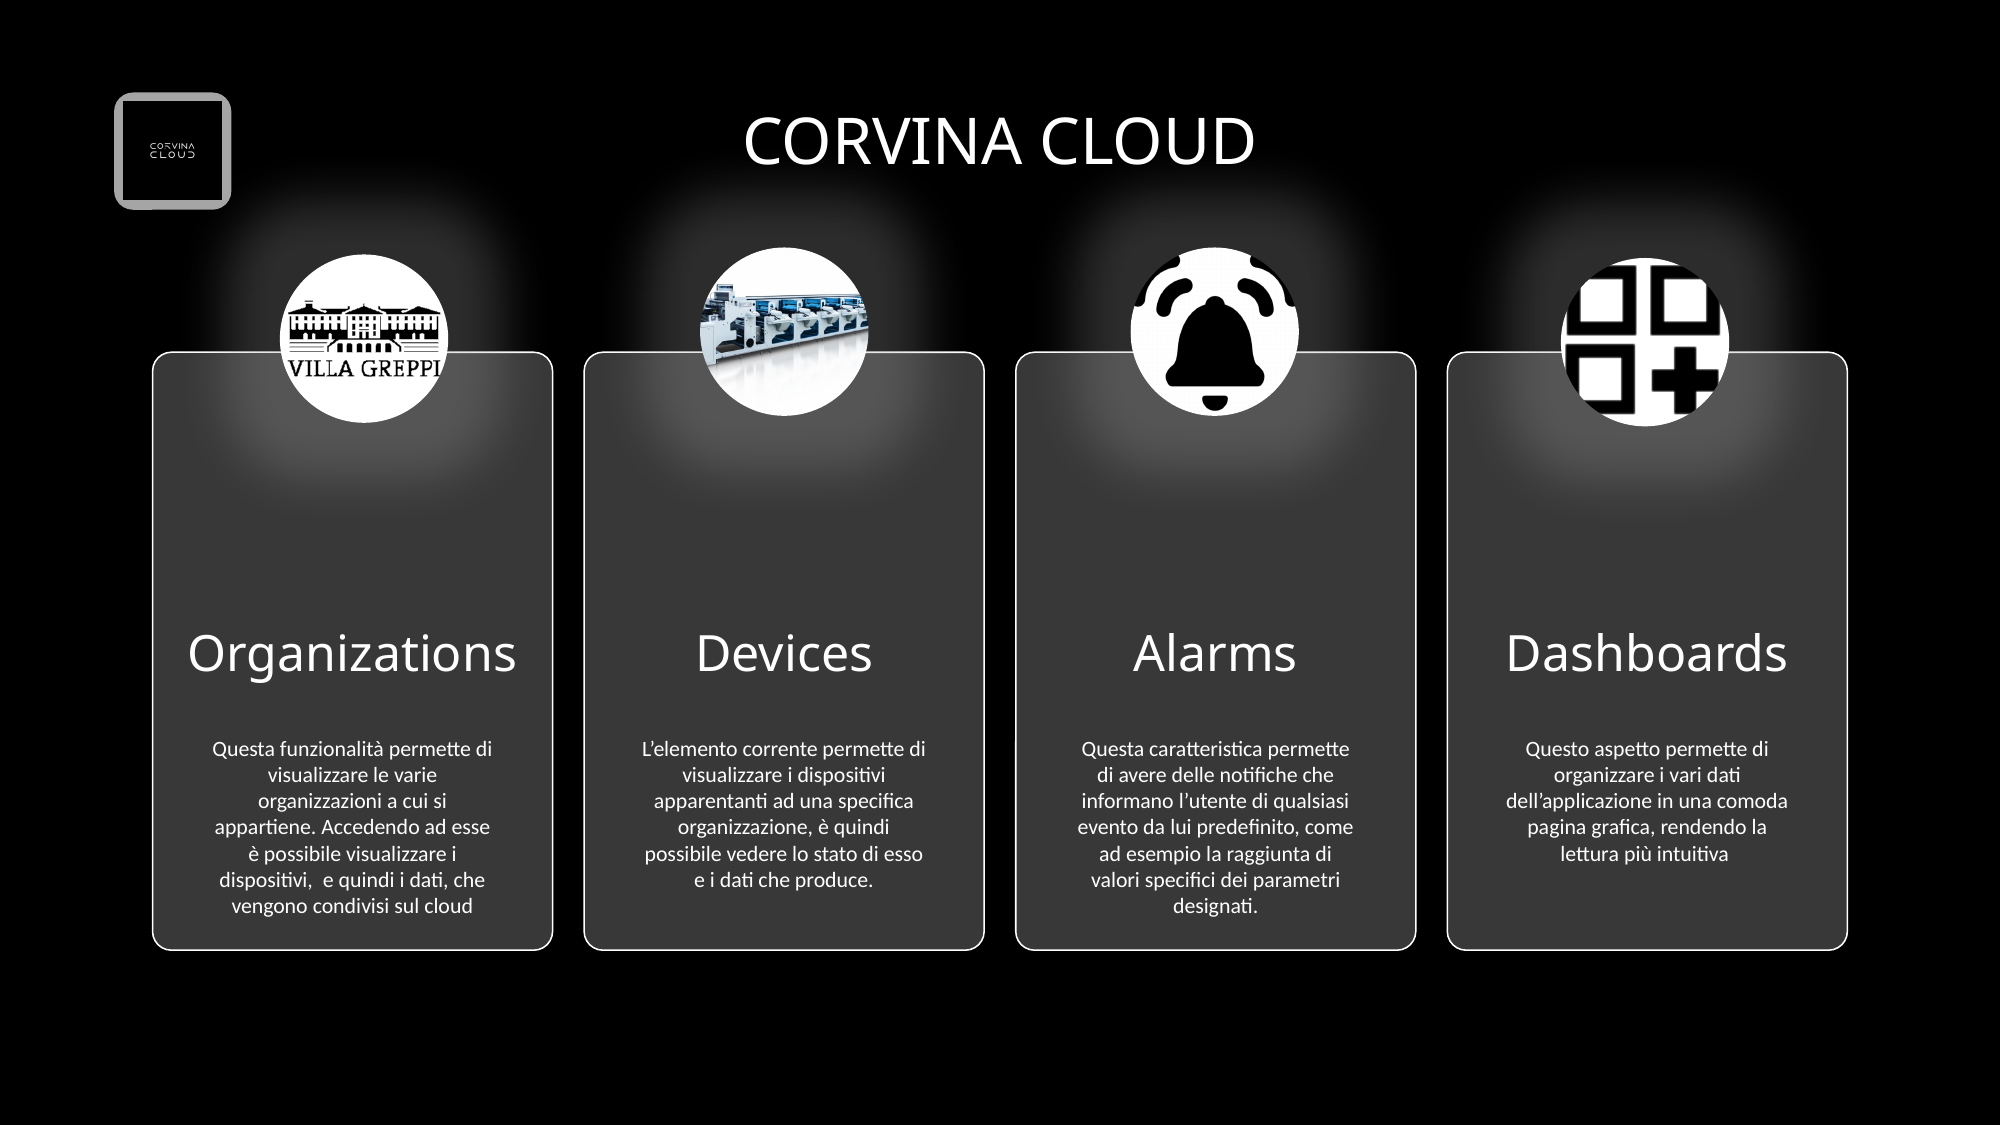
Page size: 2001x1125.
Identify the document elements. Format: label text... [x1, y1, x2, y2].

text_box [617, 0, 1558, 1125]
text_box Questo aspetto permette di organizzare i vari dati dell’applicazione in una comoda pagina grafica, rendendo la lettura più intuitiva [1490, 727, 1805, 874]
picture [700, 247, 869, 416]
text_box [1446, 351, 1849, 952]
text_box CORVINA CLOUD [727, 92, 1273, 185]
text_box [0, 0, 617, 1125]
text_box L’elemento corrente permette di visualizzare i dispositivi apparentanti ad una specifica organizzazione, è quindi possibile vedere lo stato di esso e i dati che produce. [626, 727, 942, 900]
text_box Questa caratteristica permette di avere delle notifiche che informano l’utente di qualsiasi evento da lui predefinito, come ad esempio la raggiunta di valori specifici dei parametri designati. [1058, 727, 1373, 926]
picture [1560, 257, 1730, 427]
picture [1130, 247, 1299, 416]
text_box [1311, 351, 1417, 675]
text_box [114, 92, 232, 210]
text_box Dashboards [1490, 613, 1804, 689]
